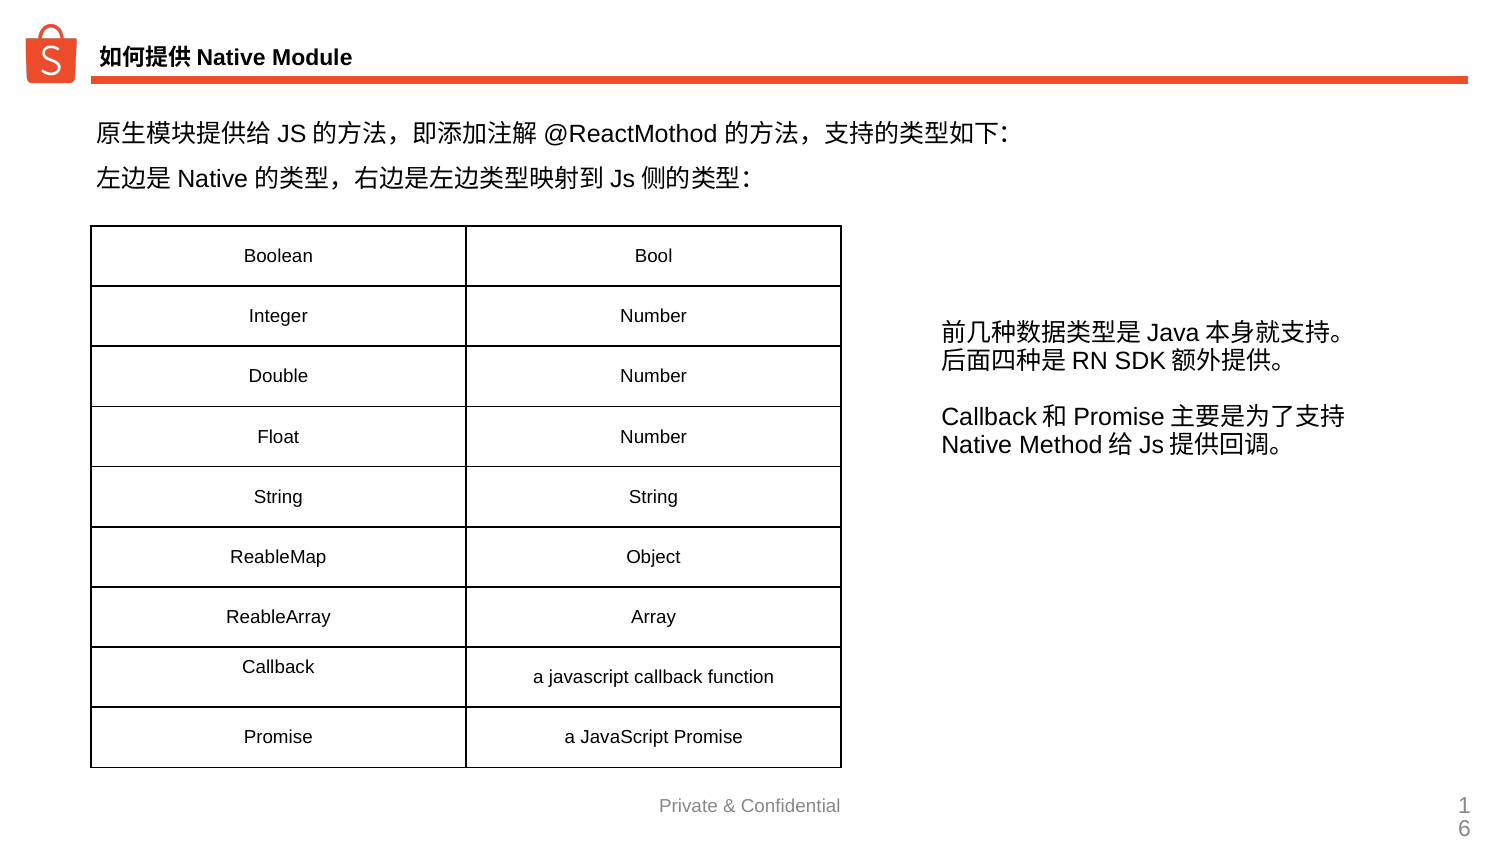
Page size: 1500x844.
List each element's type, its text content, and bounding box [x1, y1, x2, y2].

table_cell String [467, 467, 840, 526]
table_header Bool [467, 227, 840, 285]
table_cell Callback [92, 648, 465, 706]
table_cell ReableMap [92, 528, 465, 586]
title 如何提供Native Module [90, 7, 1413, 80]
text_box 前几种数据类型是Java本身就支持。 后面四种是RN SDK额外提供。 Callback和Promise主要是为了支持Native Method给Js提供回调。 [935, 313, 1424, 590]
text_box Private & Confidential [502, 787, 998, 822]
table_cell Number [467, 287, 840, 345]
table_cell Integer [92, 287, 465, 345]
table_cell Number [467, 347, 840, 406]
table_cell Double [92, 347, 465, 406]
table_header Boolean [92, 227, 465, 285]
table_cell Object [467, 528, 840, 586]
table_cell ReableArray [92, 588, 465, 646]
table_cell a JavaScript Promise [467, 708, 840, 767]
table_cell Array [467, 588, 840, 646]
text_box 原生模块提供给JS的方法，即添加注解@ReactMothod的方法，支持的类型如下： 左边是Native的类型，右边是左边类型映射到Js侧的类型： [90, 97, 1464, 206]
slide_number ‹#› [1452, 554, 1476, 844]
table_cell Promise [92, 708, 465, 767]
table_cell String [92, 467, 465, 526]
table_cell Float [92, 407, 465, 466]
table_cell Number [467, 407, 840, 466]
picture [25, 24, 81, 86]
table_cell a javascript callback function [467, 648, 840, 706]
